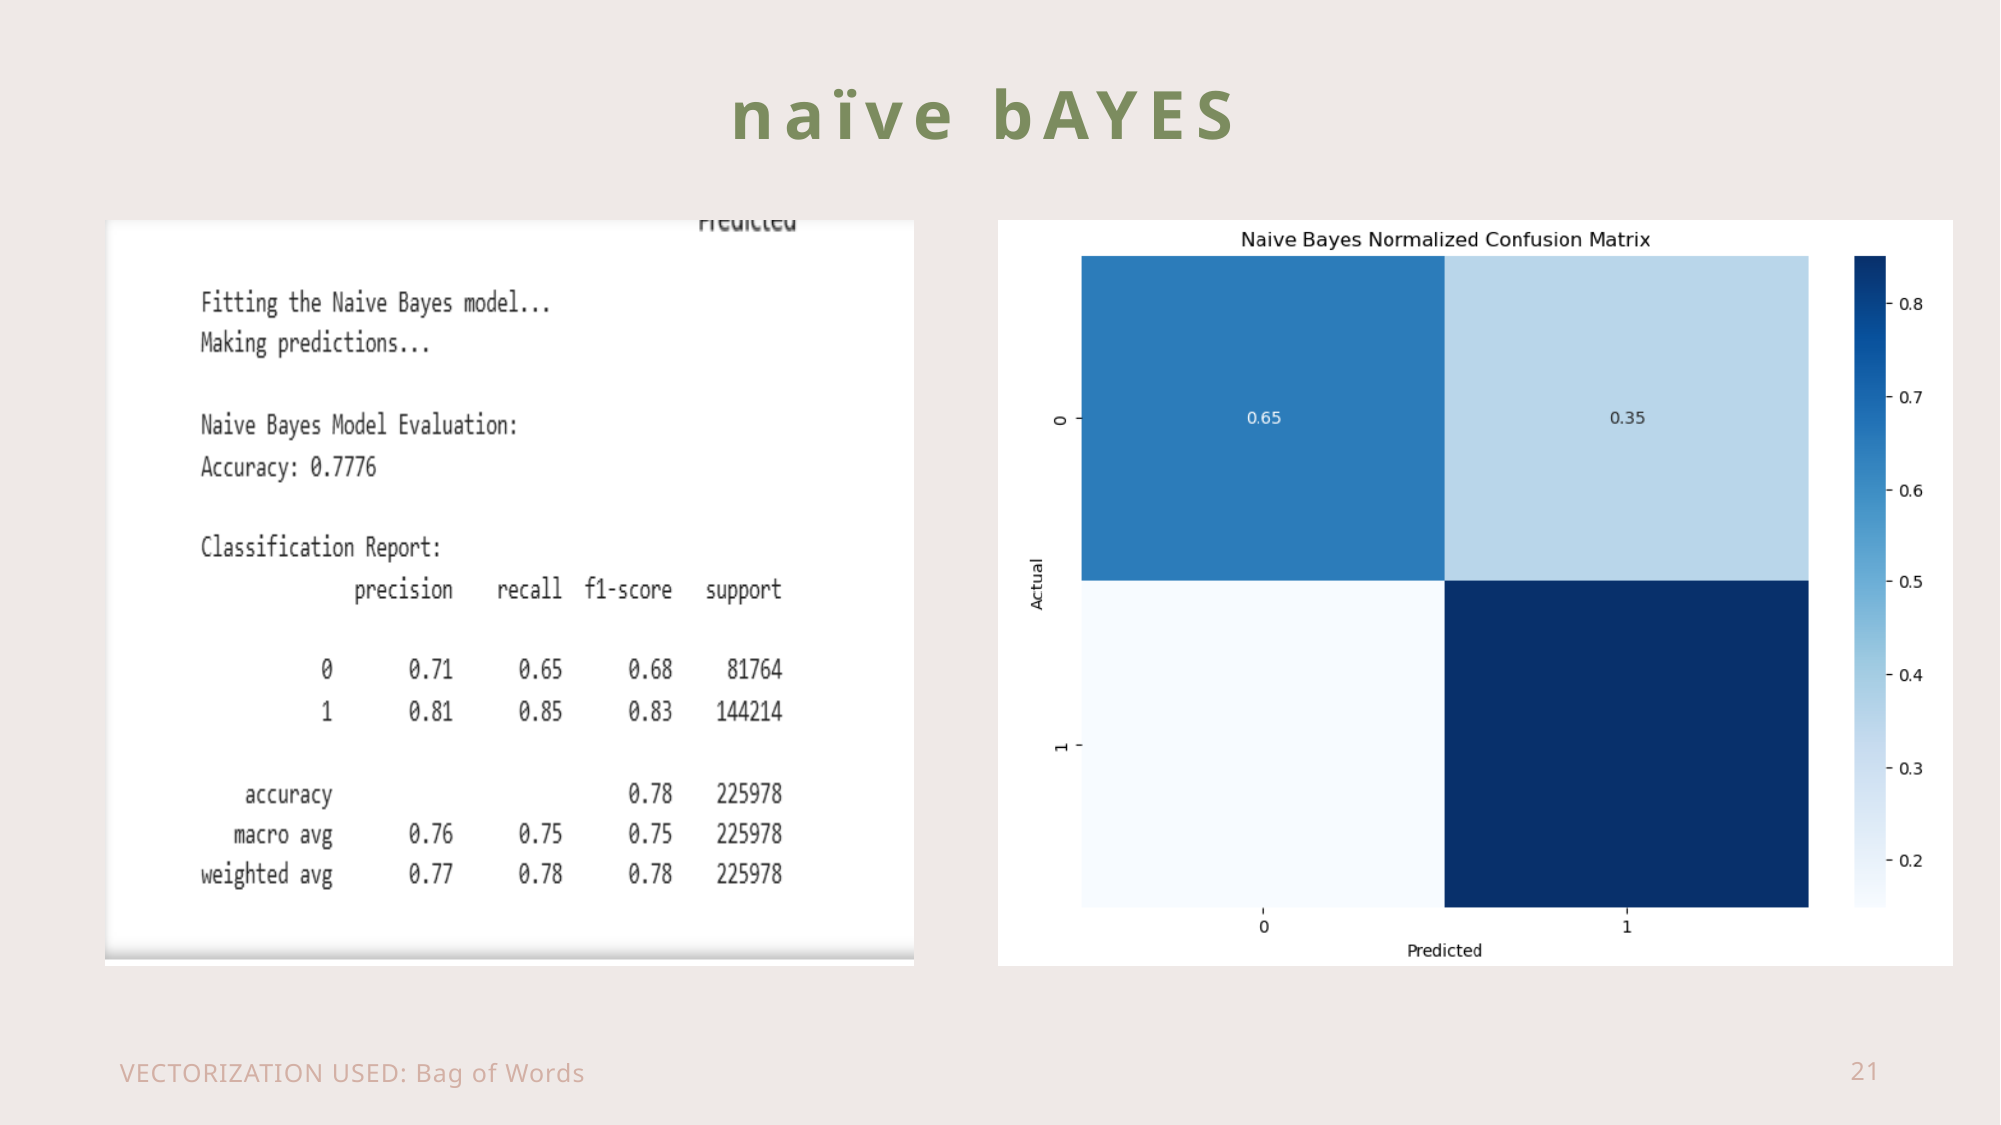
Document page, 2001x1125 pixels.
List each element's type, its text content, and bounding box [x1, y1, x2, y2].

picture [998, 220, 1953, 966]
picture [105, 220, 915, 966]
footer VECTORIZATION USED: Bag of Words [104, 1042, 780, 1103]
slide_number 21 [1445, 1042, 1896, 1103]
title naïve bAYES [77, 82, 1860, 278]
